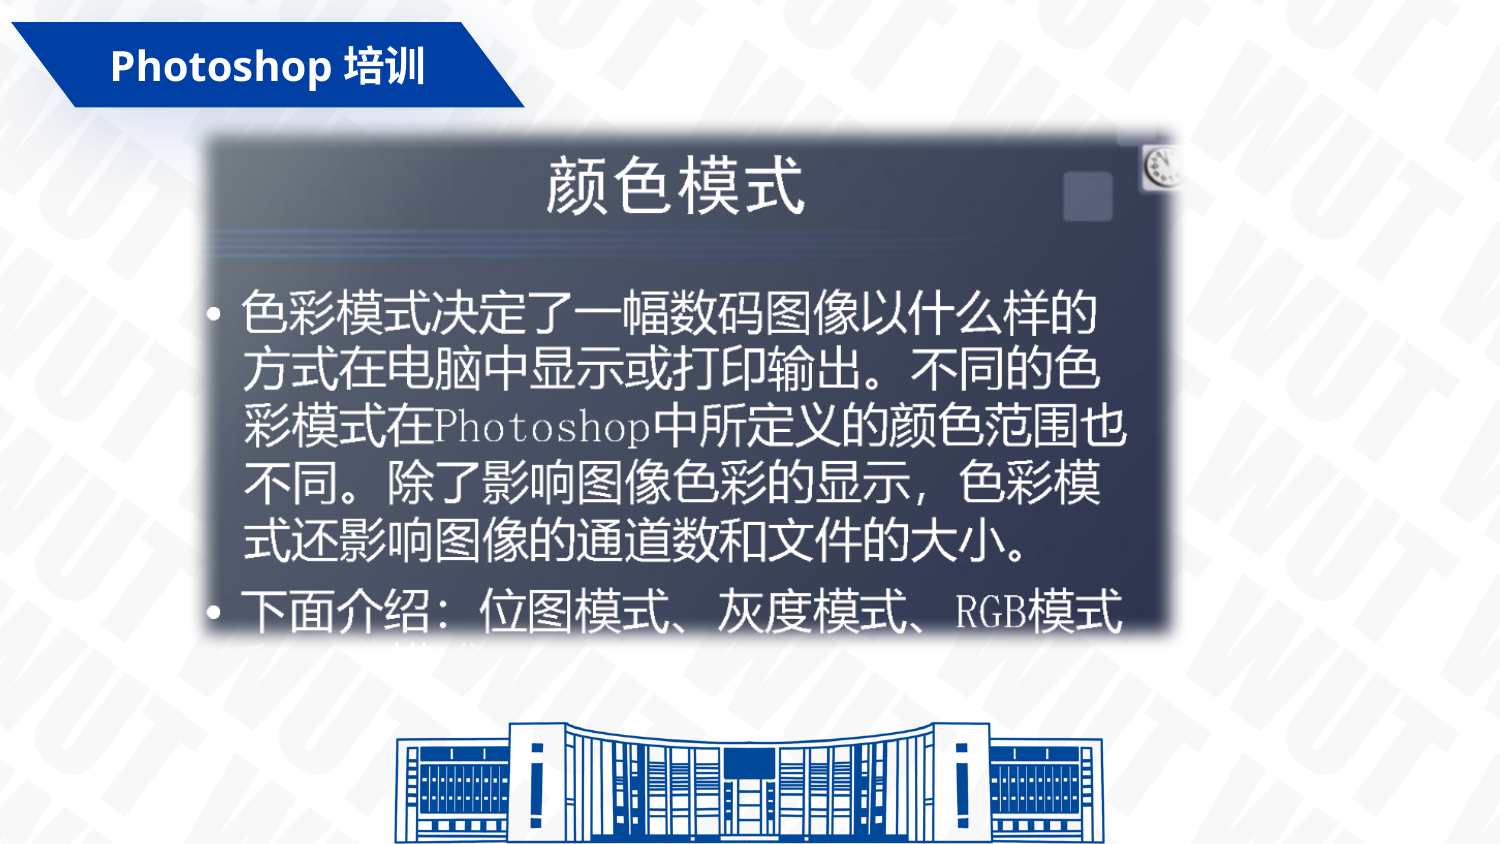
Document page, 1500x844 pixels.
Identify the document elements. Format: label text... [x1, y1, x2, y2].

text_box Photoshop培训 [10, 21, 526, 109]
picture [0, 0, 1500, 844]
